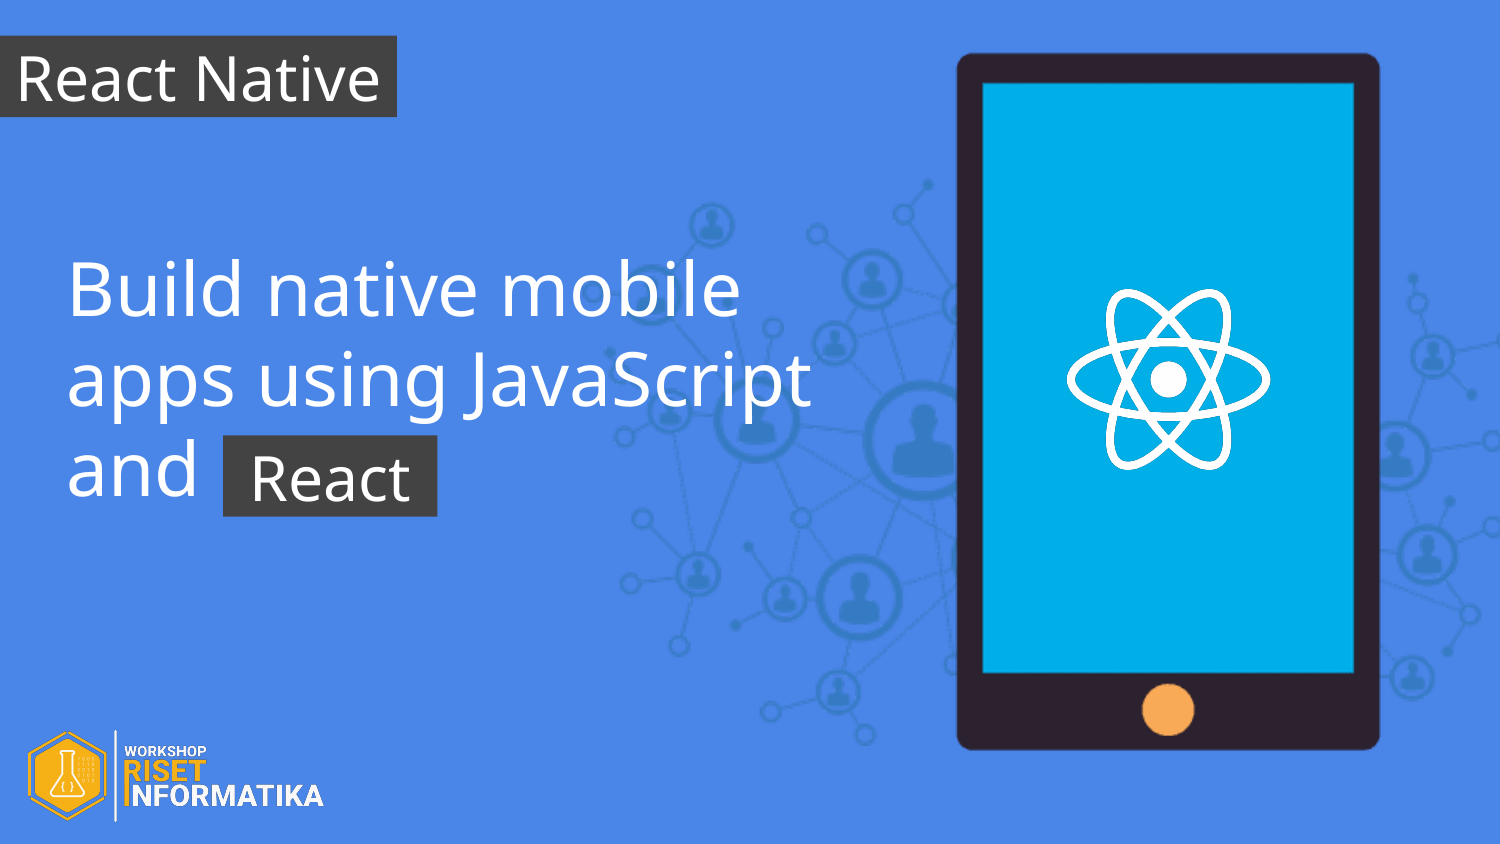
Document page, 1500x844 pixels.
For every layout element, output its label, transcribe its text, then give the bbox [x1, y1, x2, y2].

text_box Build native mobile apps using JavaScript and [51, 145, 783, 517]
picture [28, 730, 324, 823]
text_box React Native [0, 35, 397, 118]
picture [558, 21, 1500, 782]
text_box React [223, 435, 438, 517]
